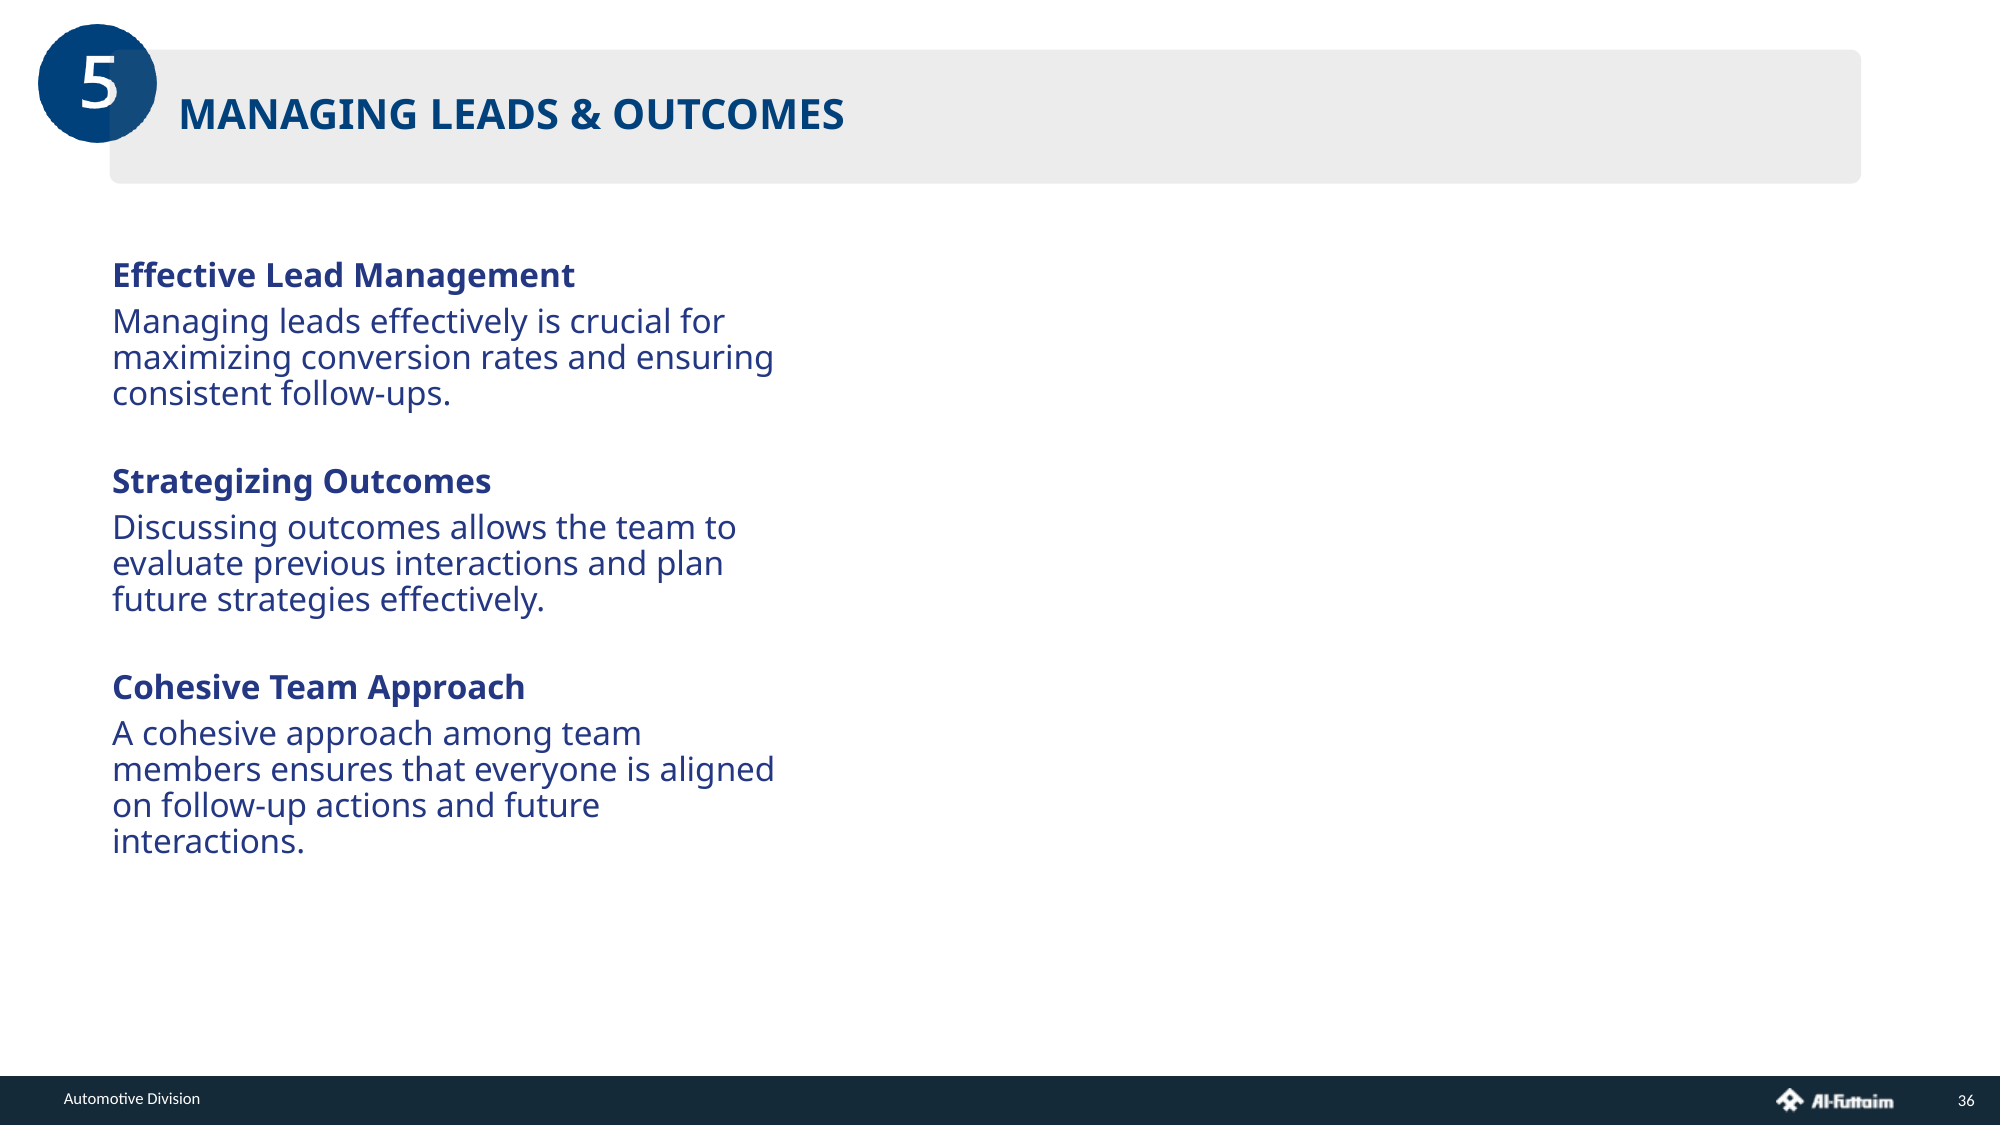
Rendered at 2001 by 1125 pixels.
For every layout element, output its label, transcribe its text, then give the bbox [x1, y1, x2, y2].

text_box Effective Lead Management Managing leads effectively is crucial for maximizing conversion rates and ensuring consistent follow-ups. Strategizing Outcomes Discussing outcomes allows the team to evaluate previous interactions and plan future strategies effectively. Cohesive Team Approach A cohesive approach among team members ensures that everyone is aligned on follow-up actions and future interactions. [97, 251, 815, 830]
text_box [108, 48, 1863, 185]
text_box MANAGING LEADS & OUTCOMES [172, 83, 882, 144]
picture [21, 7, 172, 159]
